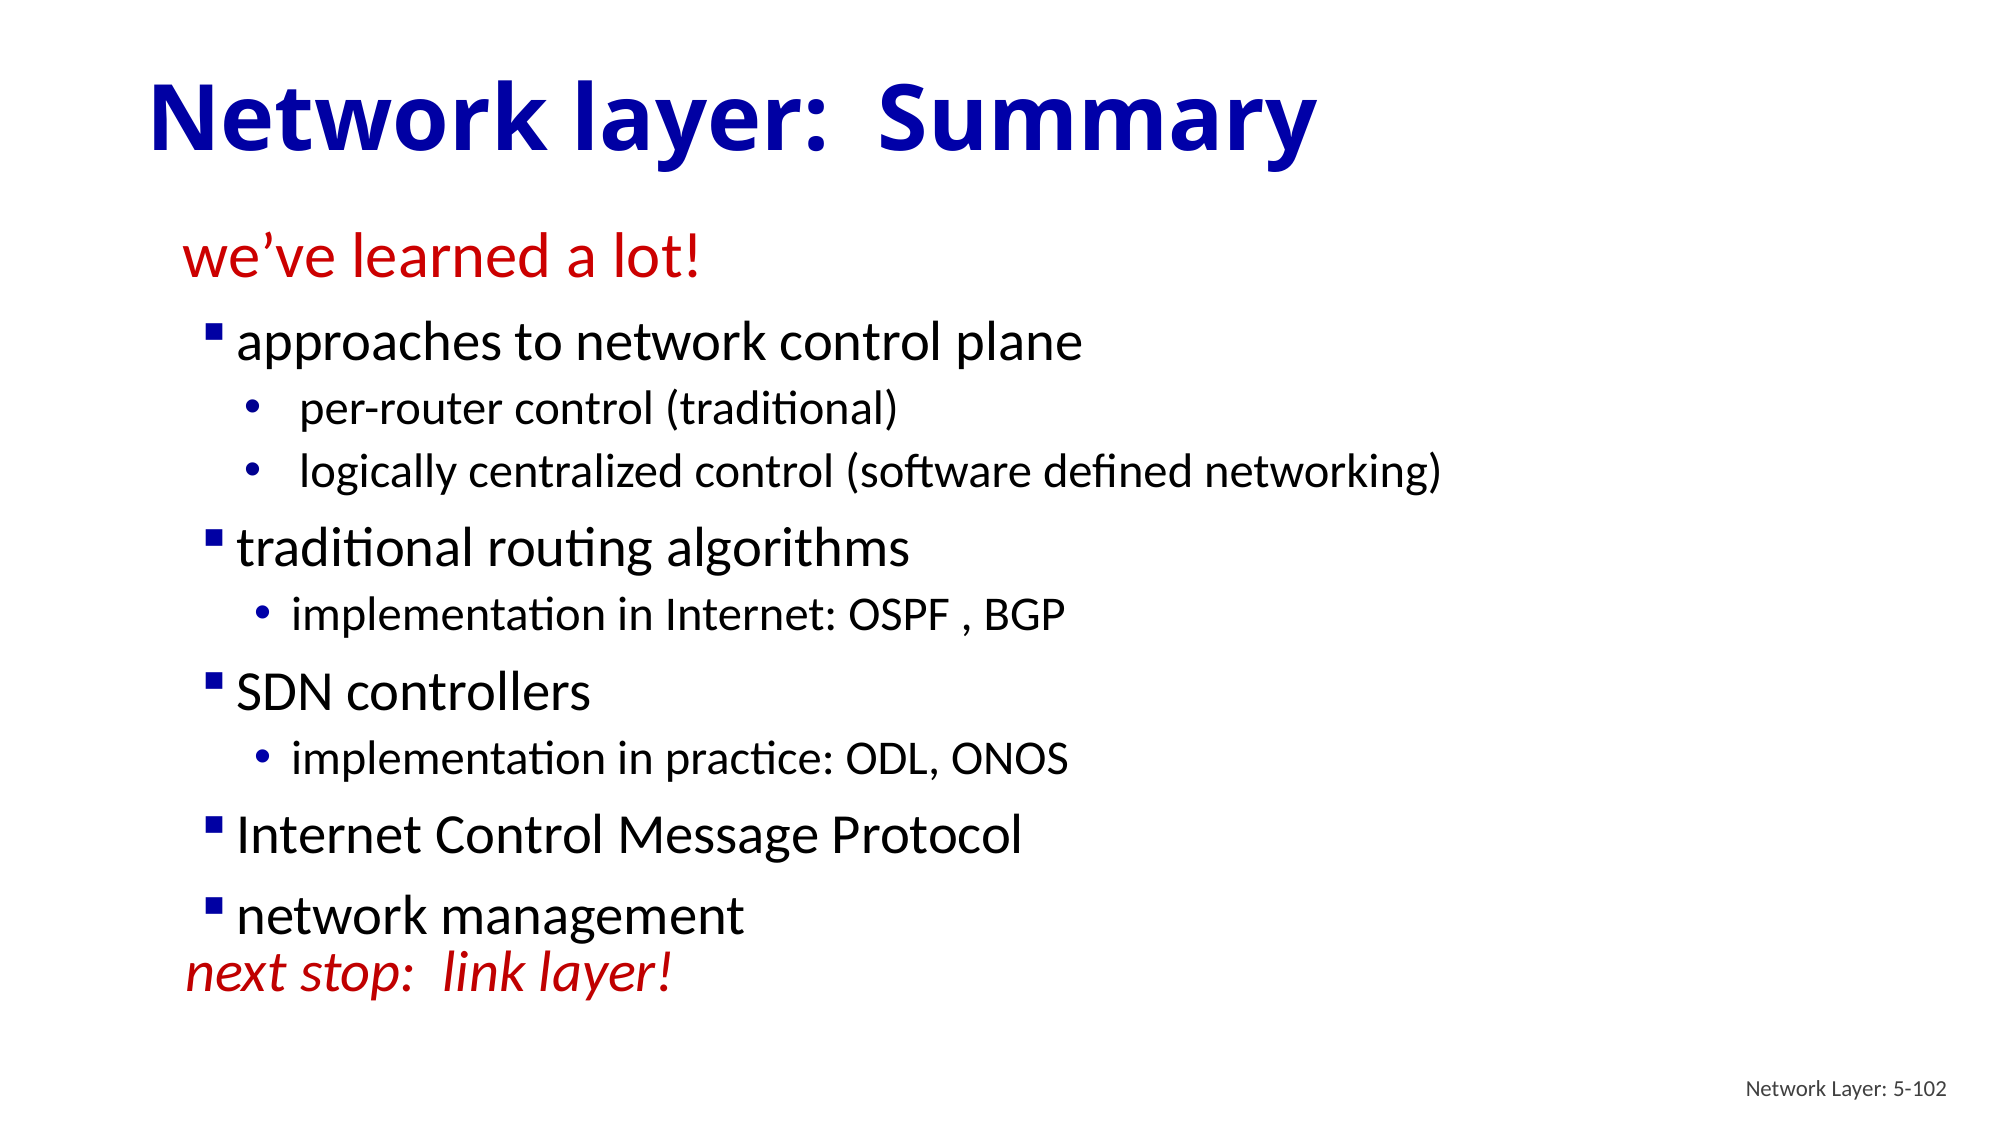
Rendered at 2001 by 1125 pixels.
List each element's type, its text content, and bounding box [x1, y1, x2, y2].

slide_number Network Layer: 5-102 [1512, 1056, 1963, 1117]
text_box we’ve learned a lot! approaches to network control plane per-router control (traditional) logically centralized control (software defined networking) traditional routing algorithms implementation in Internet: OSPF , BGP SDN controllers implementation in practice: ODL, ONOS Internet Control Message Protocol network management [165, 214, 1705, 959]
text_box next stop: link layer! [170, 925, 691, 1011]
title Network layer: Summary [131, 47, 1856, 195]
